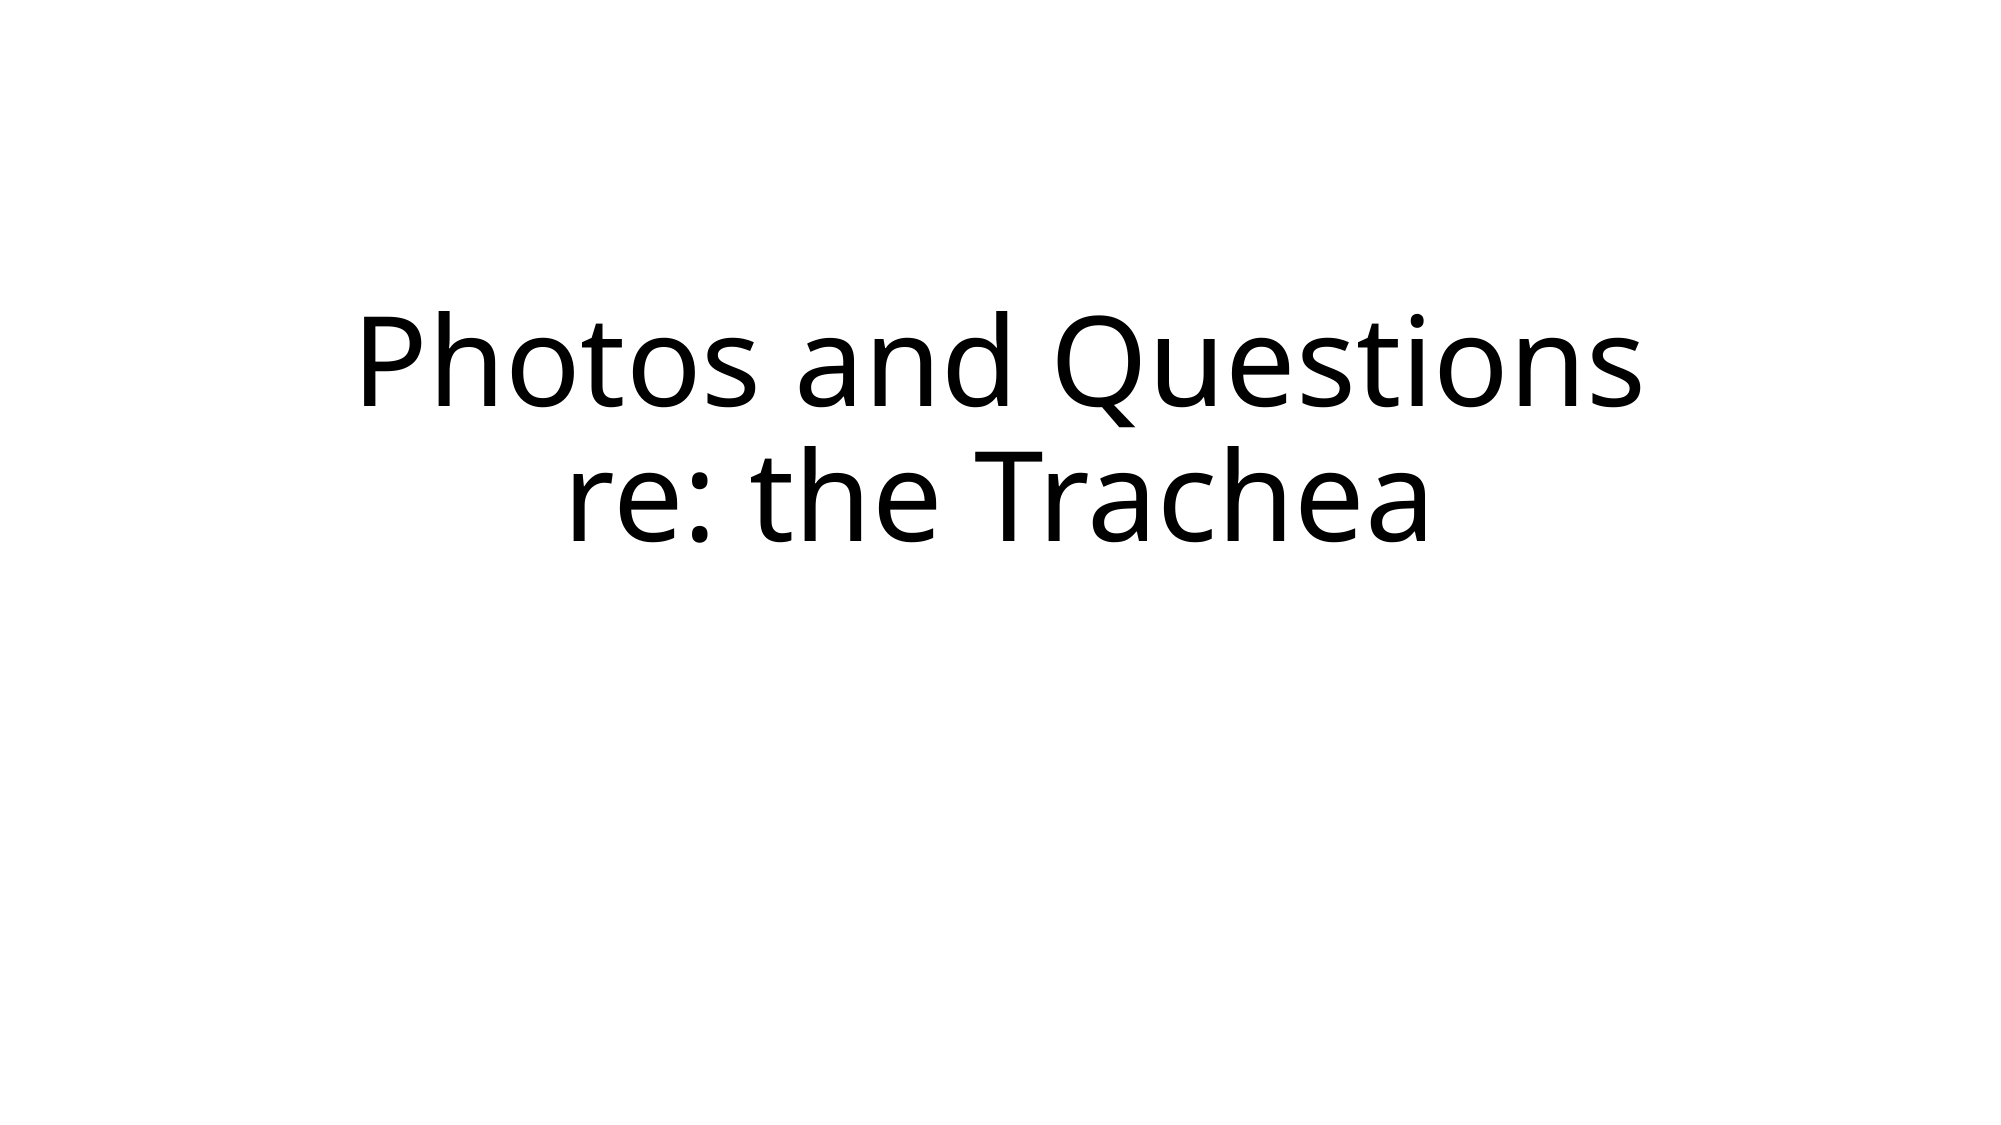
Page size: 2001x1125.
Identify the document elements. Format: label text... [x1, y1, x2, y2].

title Photos and Questions re: the Trachea [249, 184, 1750, 576]
